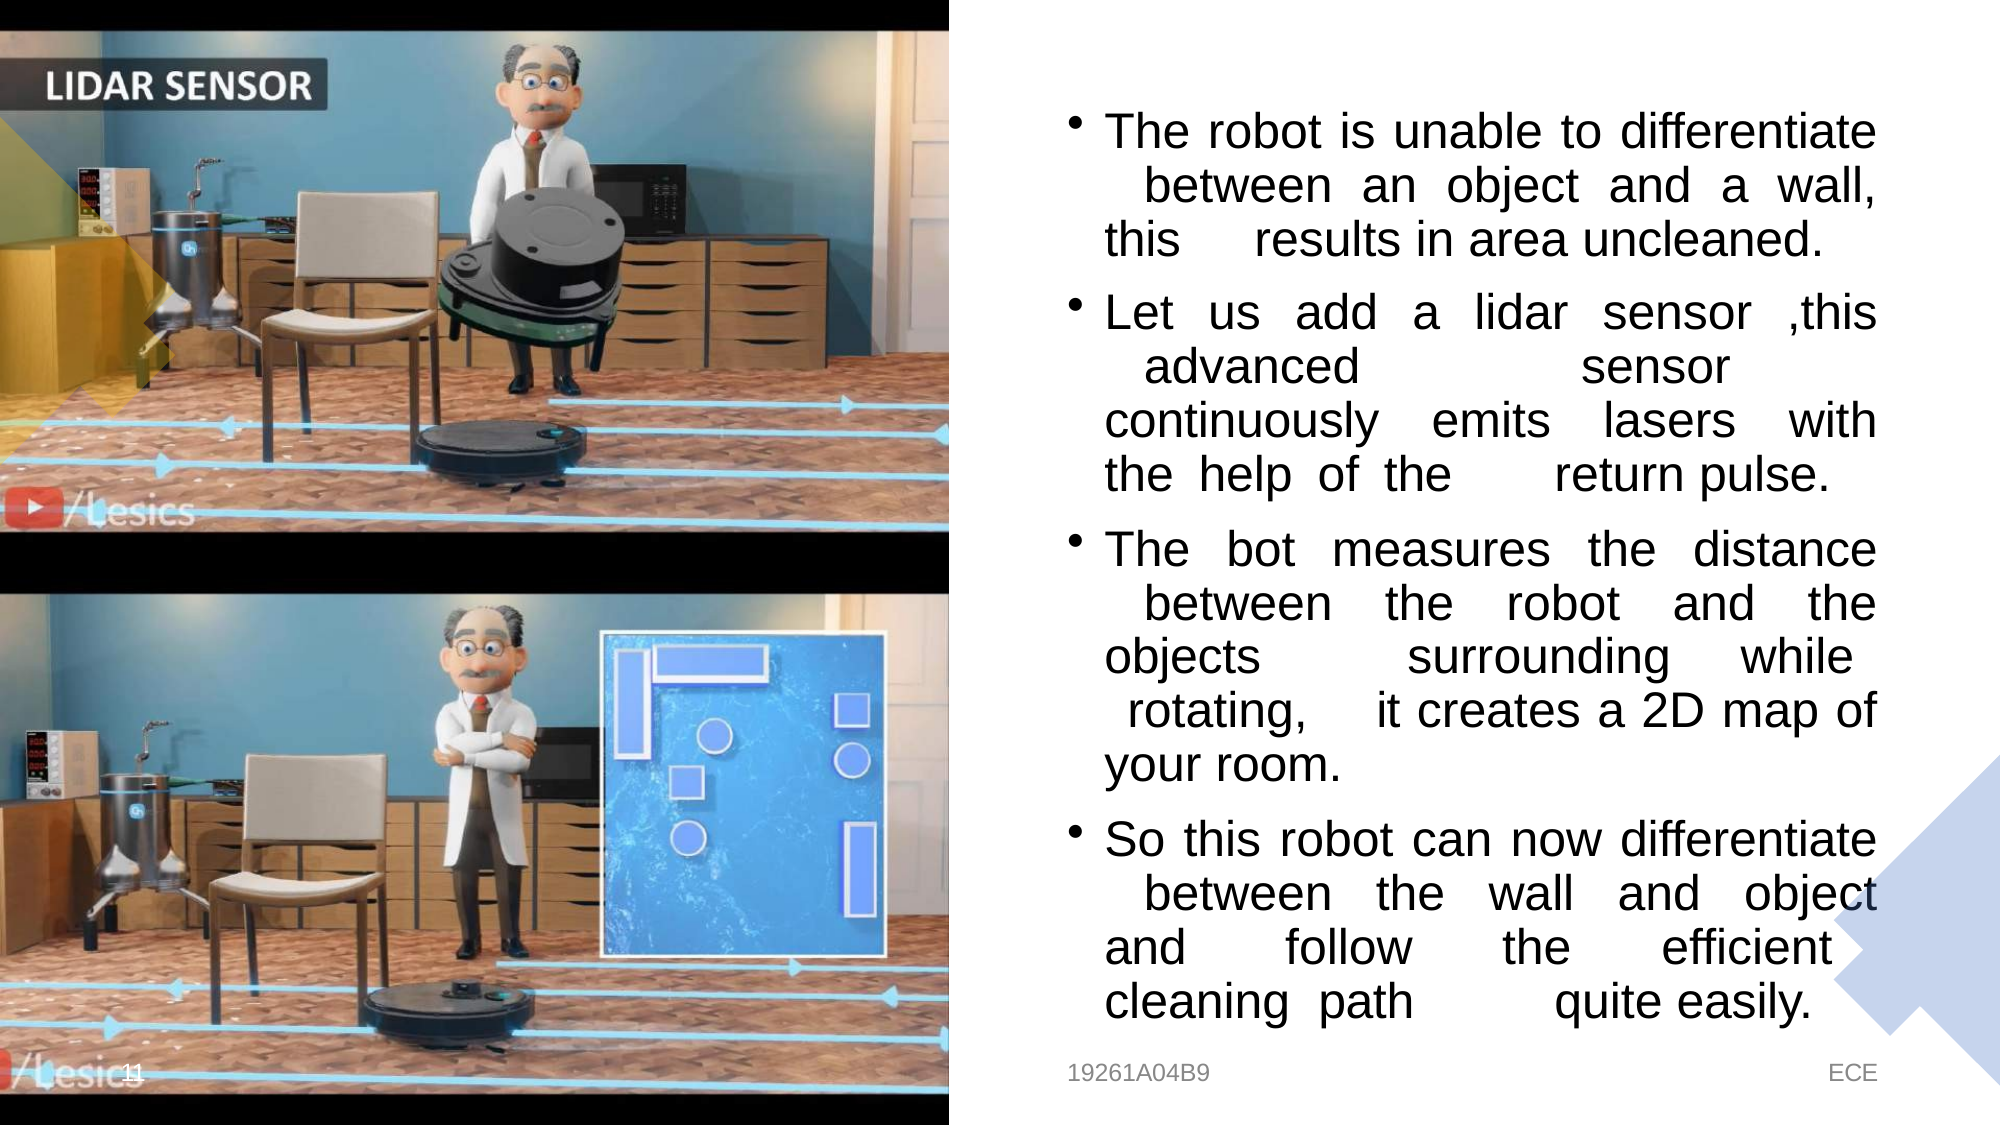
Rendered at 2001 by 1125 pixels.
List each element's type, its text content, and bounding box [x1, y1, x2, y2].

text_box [0, 0, 949, 1125]
text_box ECE [1825, 1054, 1882, 1087]
text_box 19261A04B9 [1064, 1054, 1214, 1087]
text_box [1833, 754, 2000, 1086]
text_box The robot is unable to differentiate between an object and a wall, this results in area uncleaned. Let us add a lidar sensor ,this advanced sensor continuously emits lasers with the help of the return pulse. The bot measures the distance between the robot and the objects surrounding while rotating, it creates a 2D map of your room. So this robot can now differentiate between the wall and object and follow the efficient cleaning path quite easily. [1064, 95, 1879, 1030]
